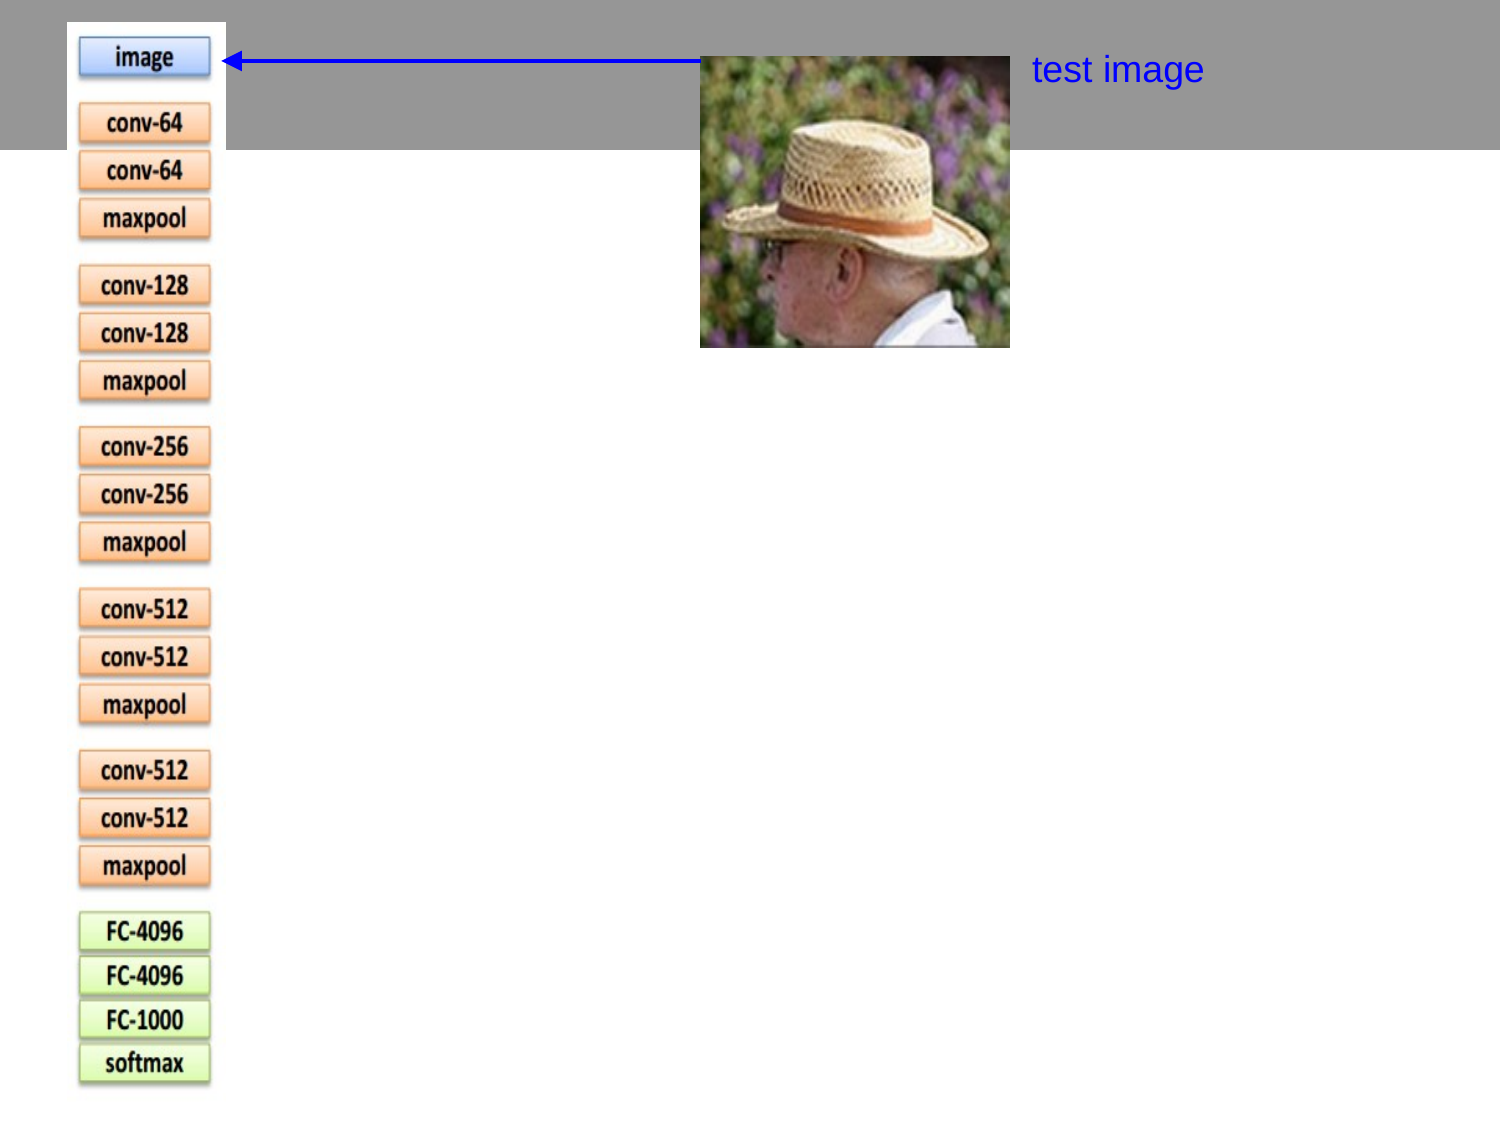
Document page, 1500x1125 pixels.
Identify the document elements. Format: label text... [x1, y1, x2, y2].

picture [700, 56, 1011, 349]
text_box test image [1016, 29, 1379, 288]
picture [67, 22, 226, 1103]
